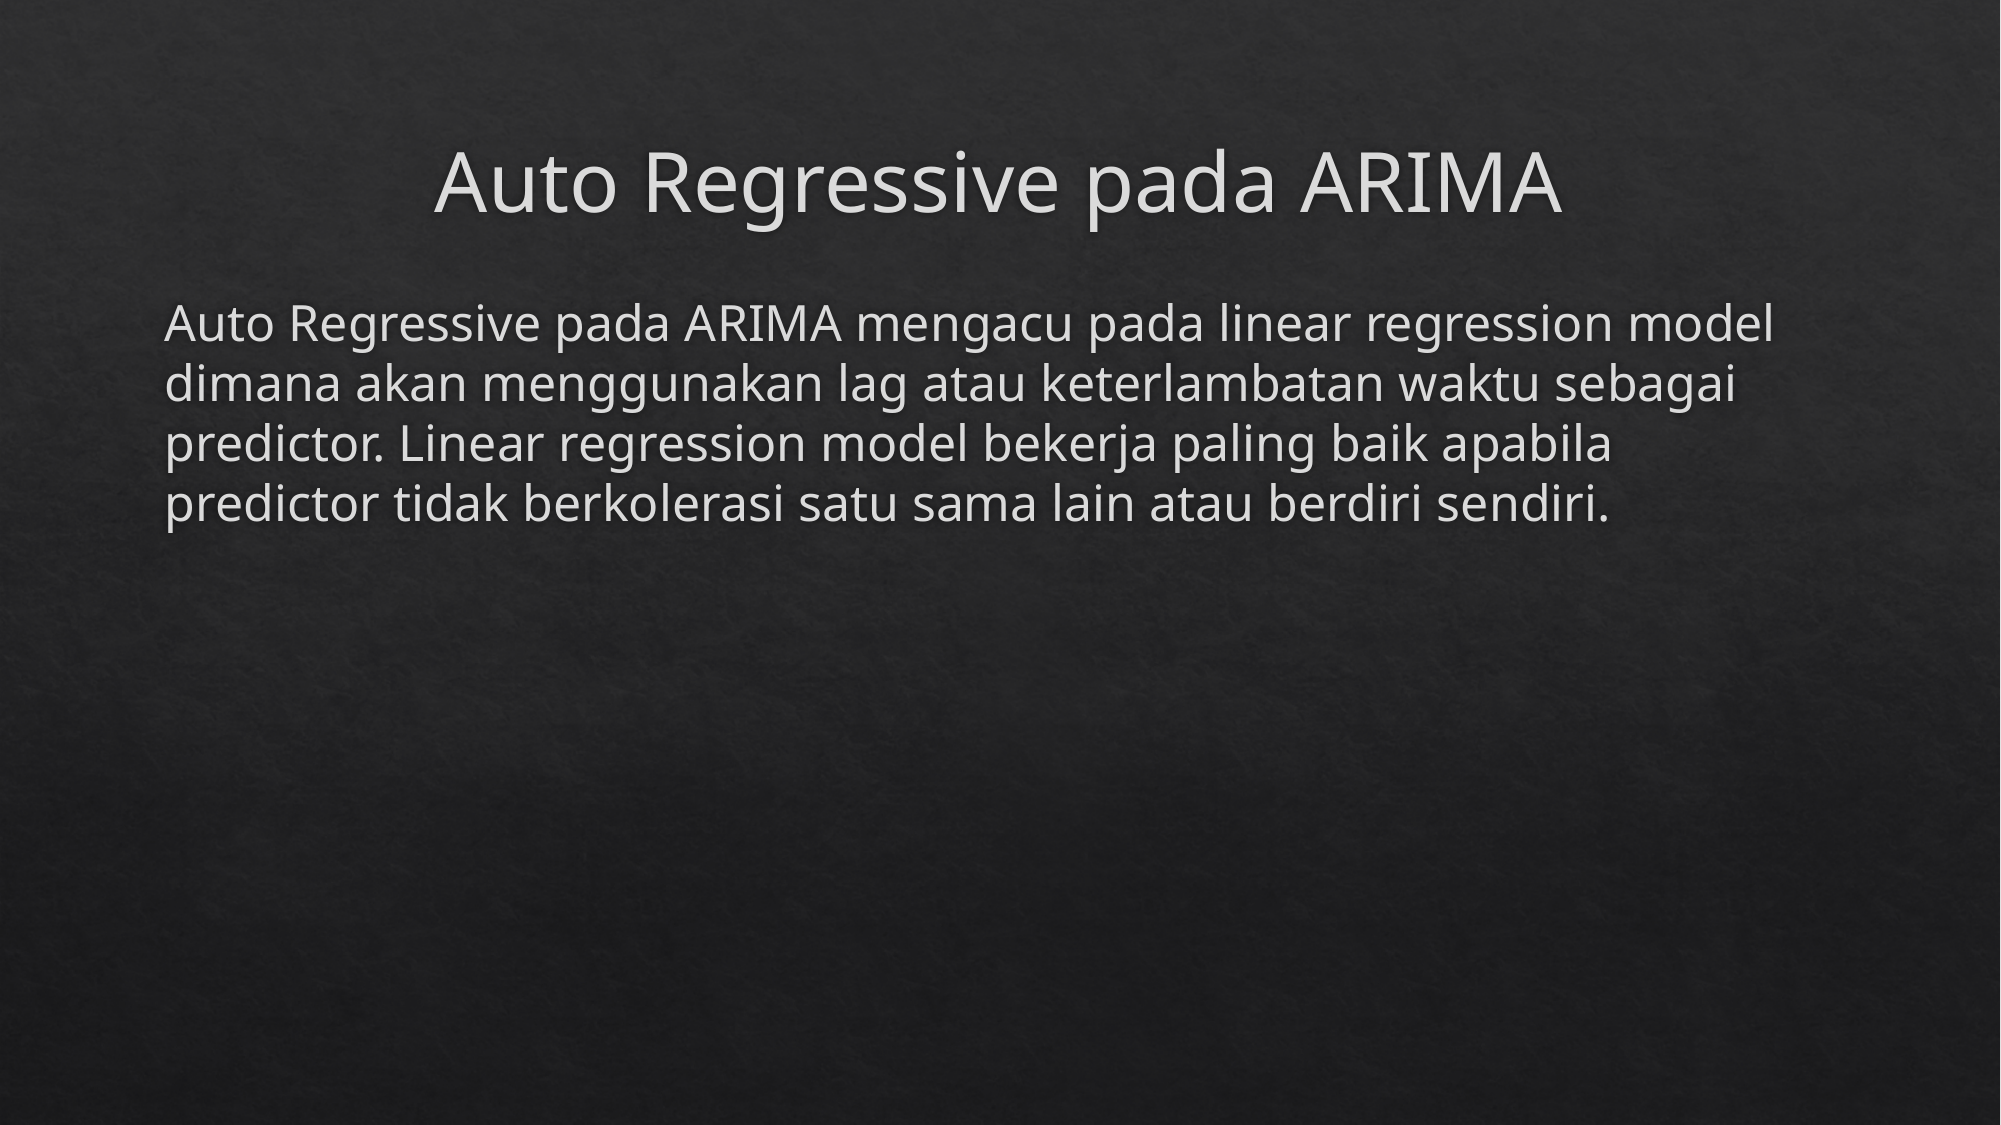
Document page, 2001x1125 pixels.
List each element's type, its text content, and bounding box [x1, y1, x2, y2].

list Auto Regressive pada ARIMA mengacu pada linear regression model dimana akan menggunakan lag atau keterlambatan waktu sebagai predictor. Linear regression model bekerja paling baik apabila predictor tidak berkolerasi satu sama lain atau berdiri sendiri. [149, 284, 1849, 950]
title Auto Regressive pada ARIMA [149, 99, 1849, 260]
